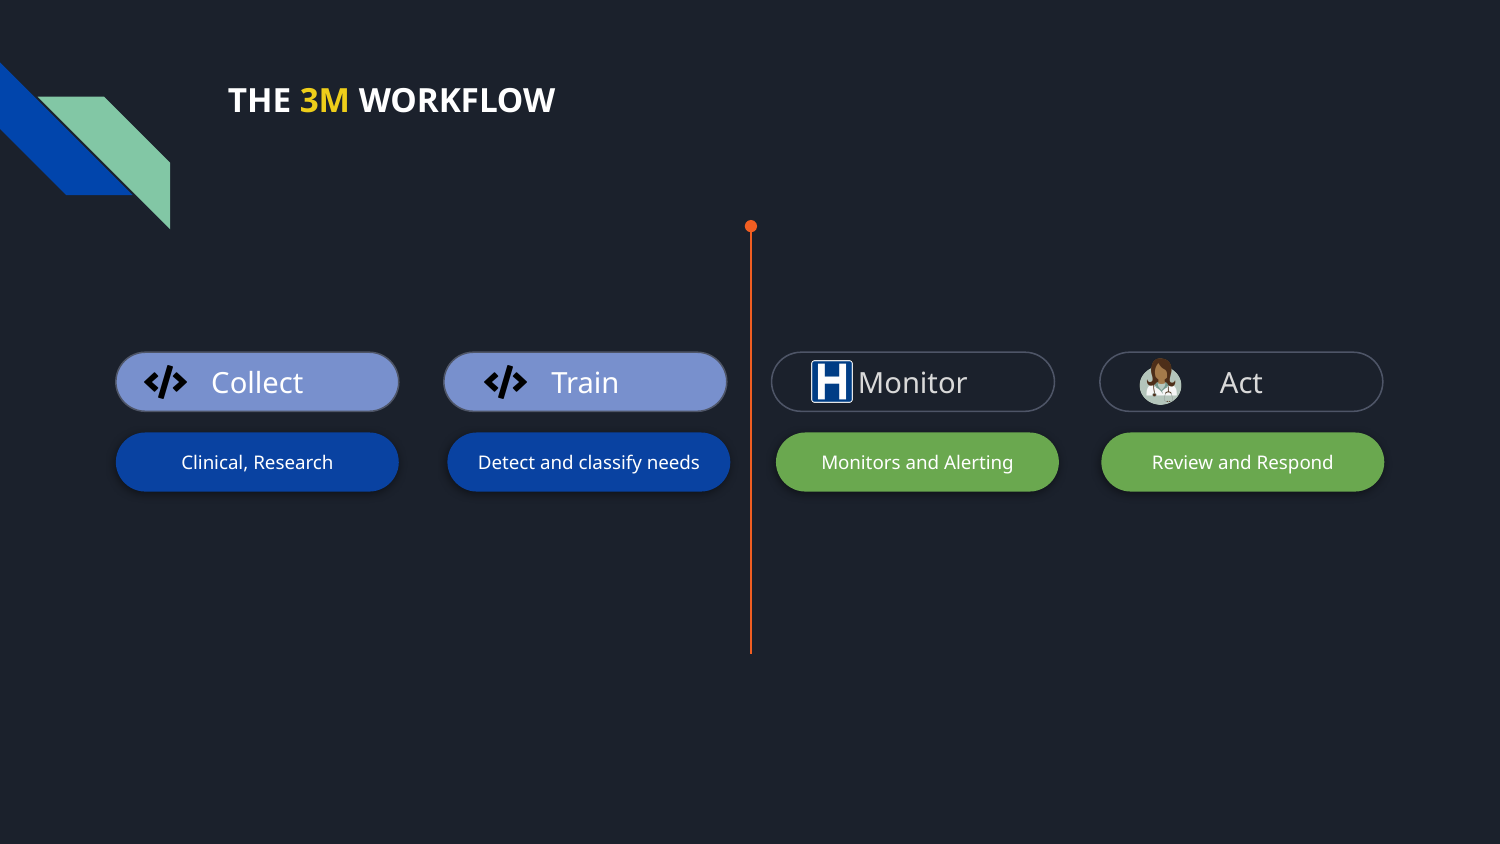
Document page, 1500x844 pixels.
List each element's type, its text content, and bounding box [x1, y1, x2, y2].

picture [1137, 358, 1184, 405]
text_box Collect [115, 352, 399, 412]
text_box Train [443, 352, 727, 412]
text_box Monitor [771, 352, 1055, 412]
picture [144, 364, 187, 399]
title THE 3M WORKFLOW [212, 64, 1368, 215]
text_box Review and Respond [1101, 432, 1385, 492]
picture [810, 360, 853, 403]
text_box Monitors and Alerting [775, 432, 1059, 492]
text_box Detect and classify needs [447, 432, 731, 492]
picture [484, 364, 527, 399]
text_box Clinical, Research [115, 432, 399, 492]
text_box Act [1099, 352, 1383, 412]
